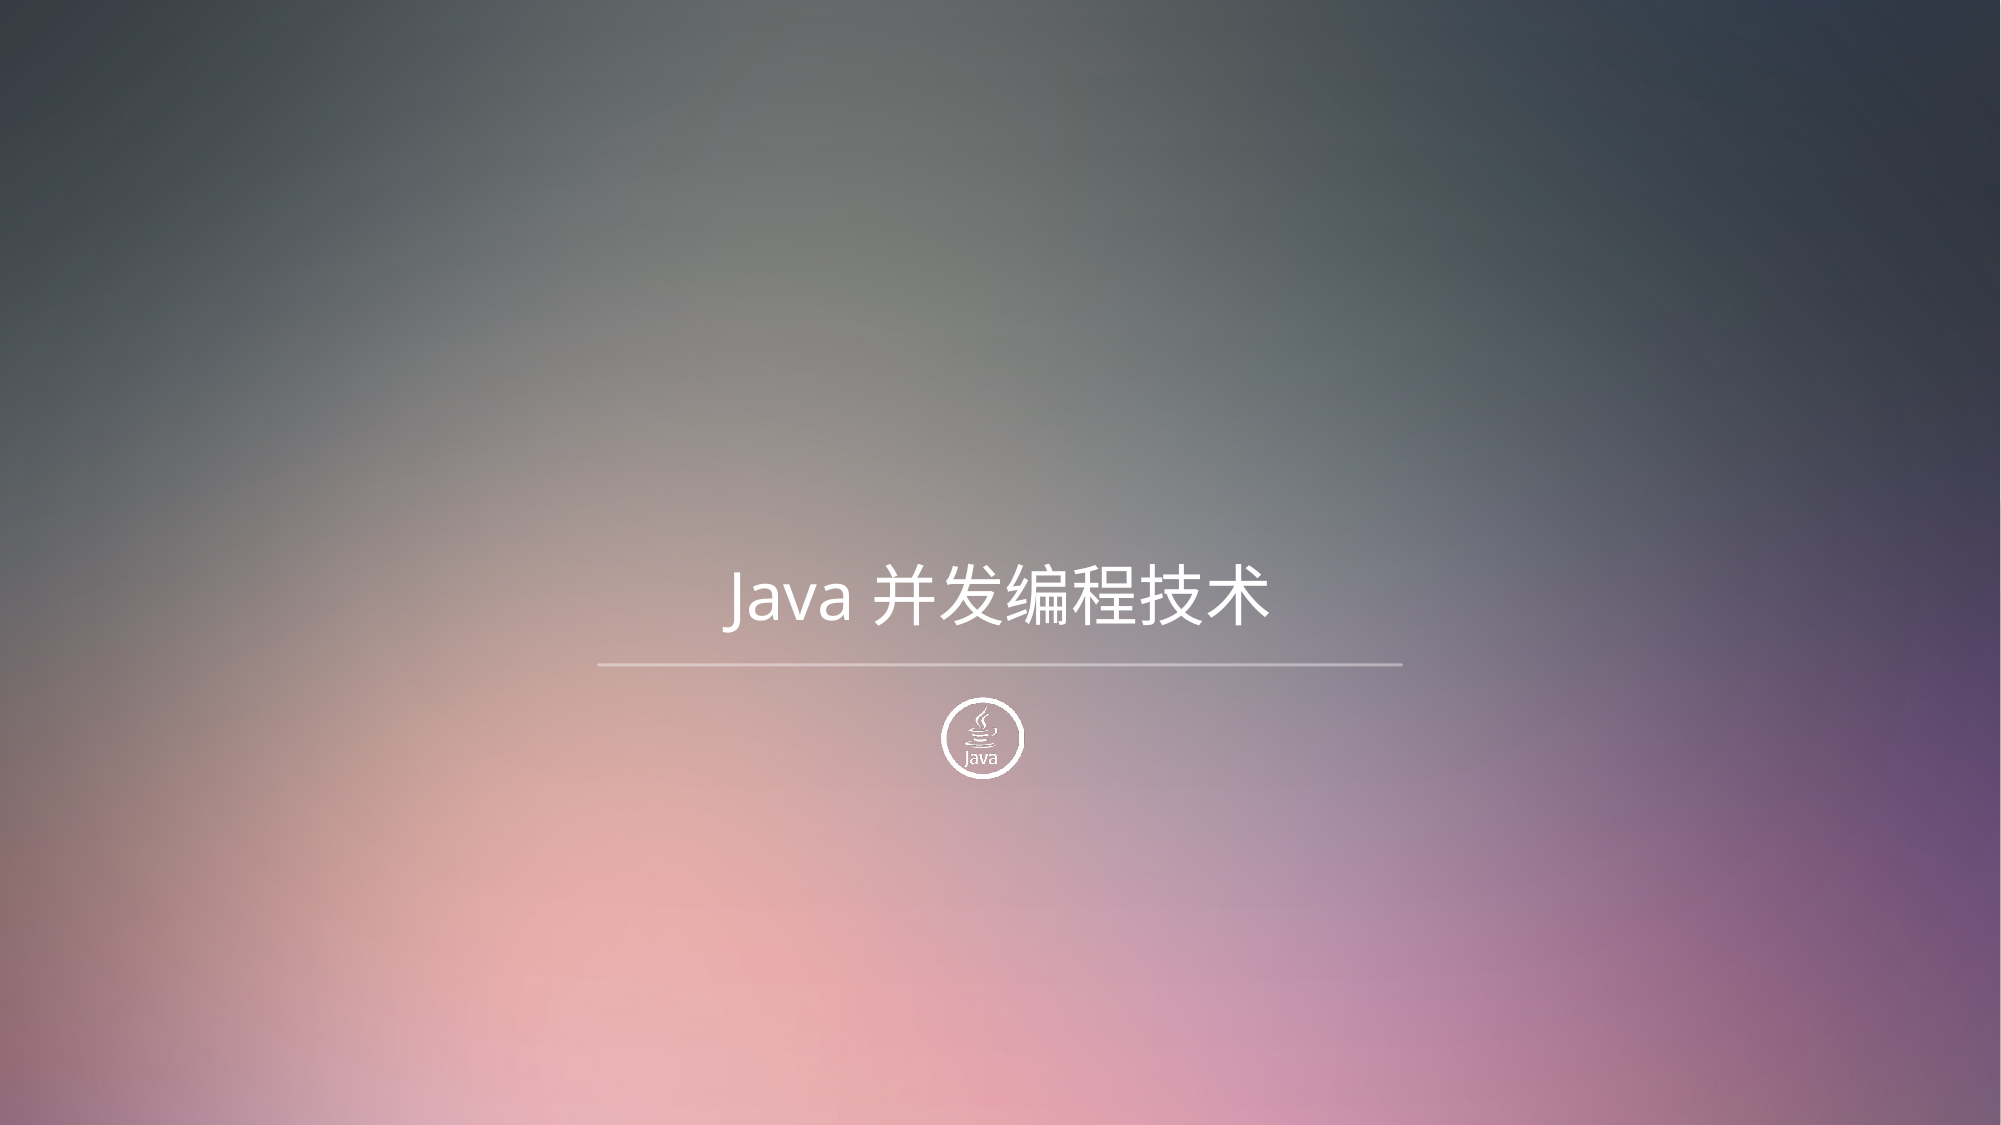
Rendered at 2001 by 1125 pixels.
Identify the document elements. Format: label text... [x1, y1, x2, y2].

picture [0, 0, 2000, 1125]
text_box Java并发编程技术 [713, 546, 1287, 642]
